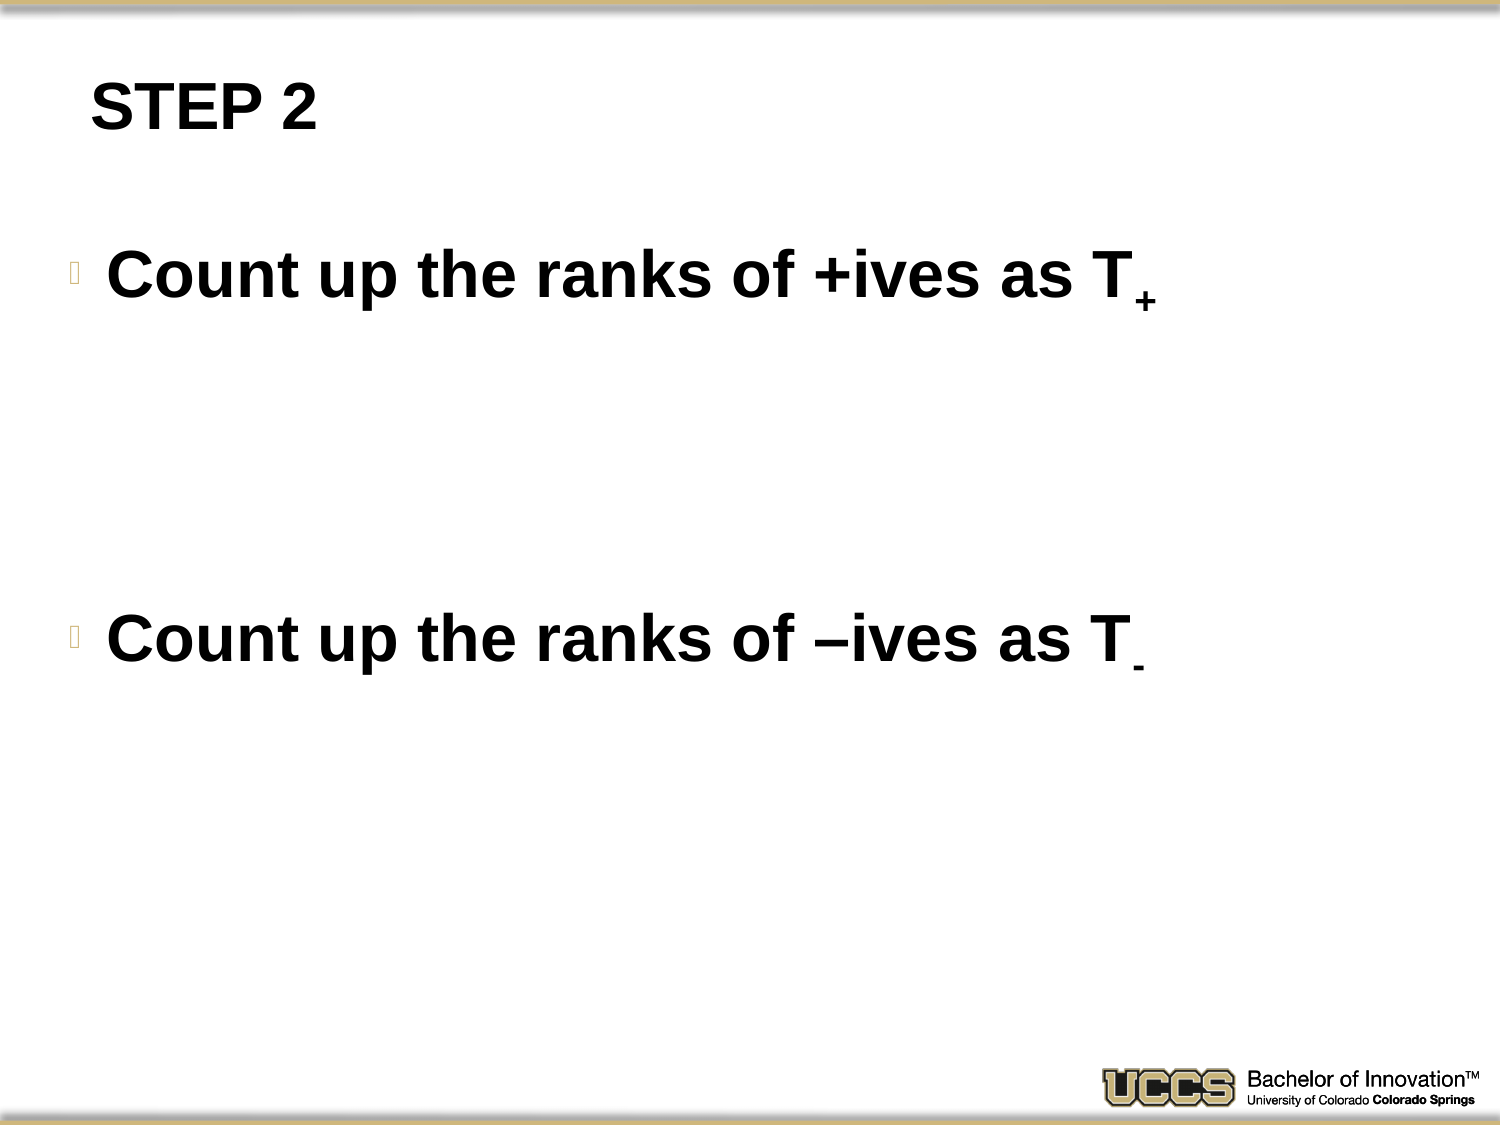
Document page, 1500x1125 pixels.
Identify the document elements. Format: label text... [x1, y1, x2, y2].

list Count up the ranks of +ives as T+ Count up the ranks of –ives as T- [54, 143, 1367, 1069]
title STEP 2 [75, 0, 1425, 150]
